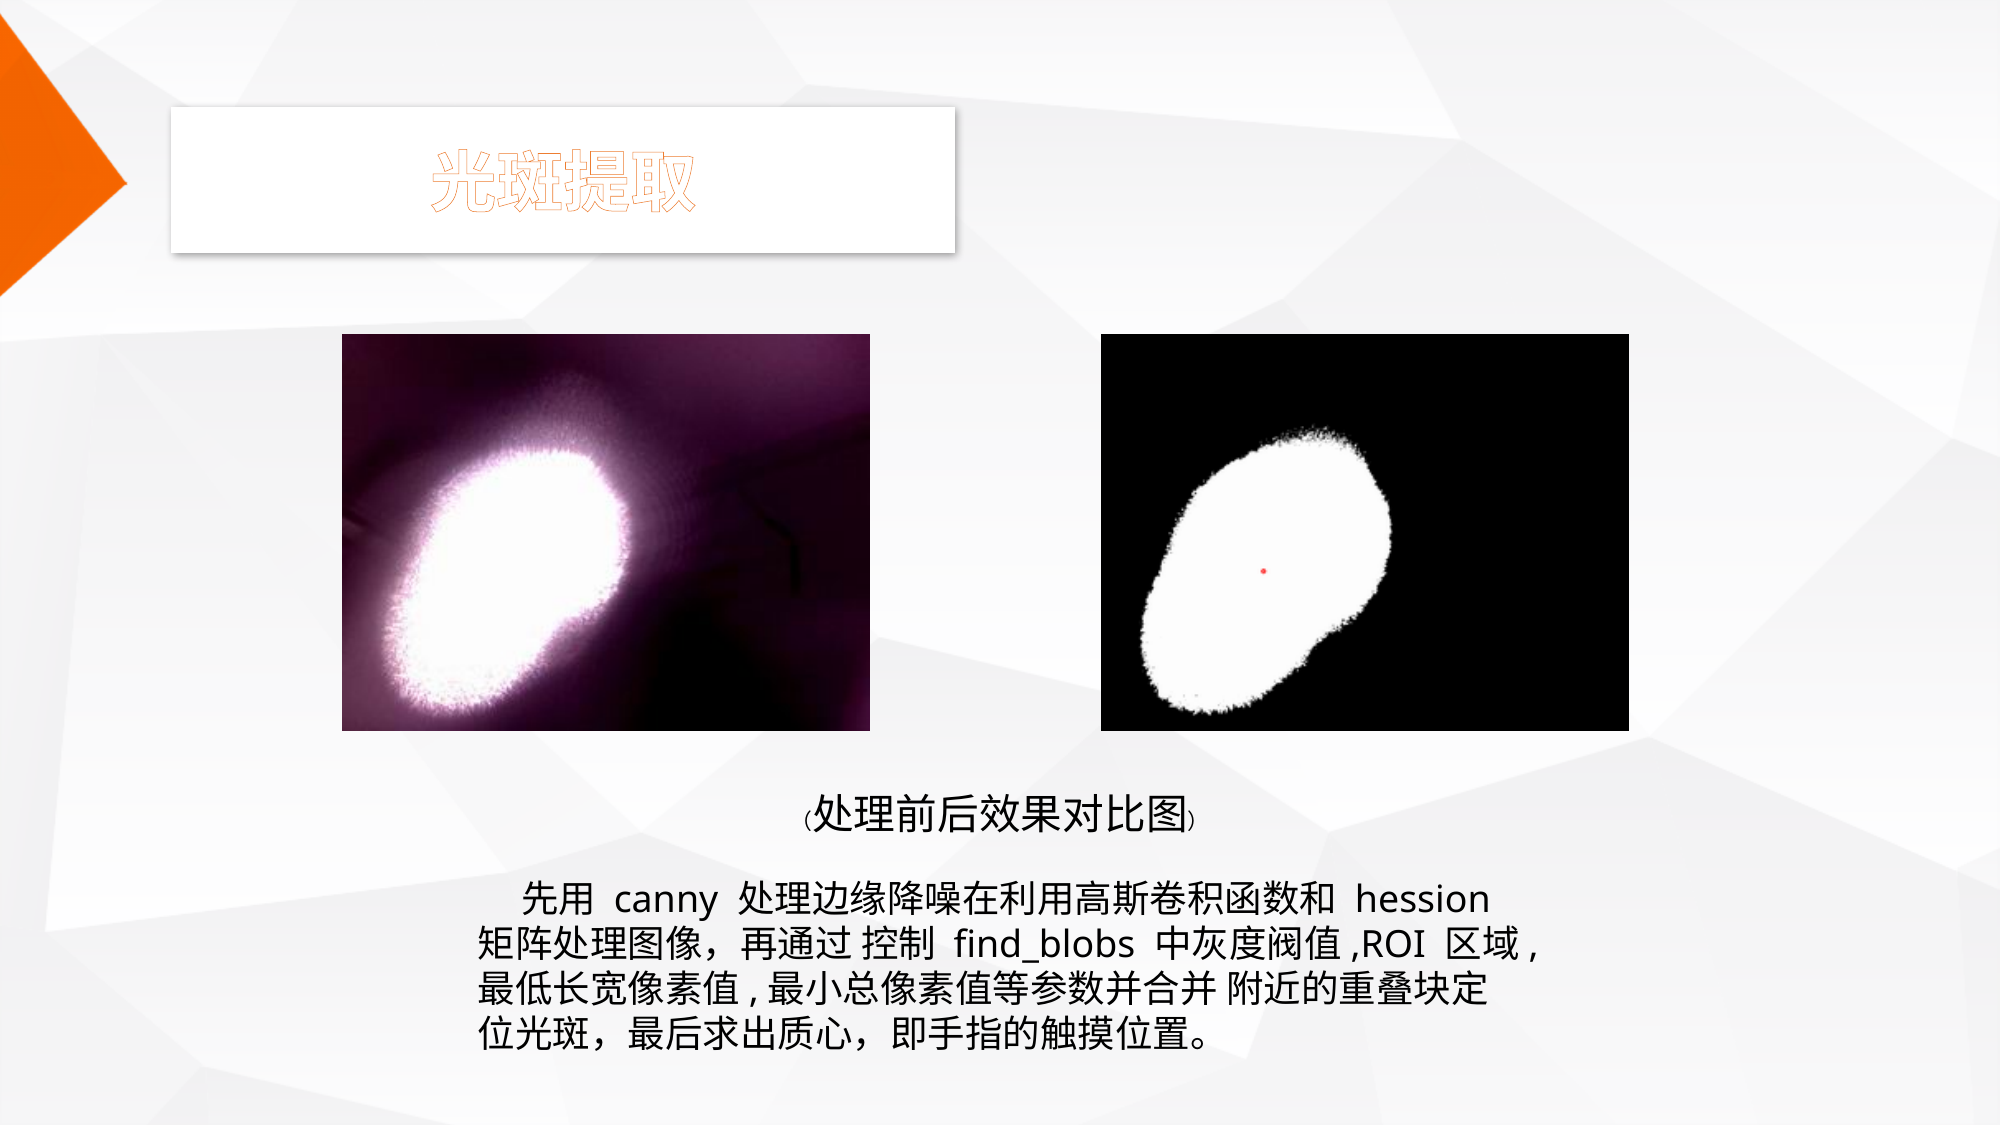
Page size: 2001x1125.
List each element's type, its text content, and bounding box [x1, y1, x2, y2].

text_box 光斑提取 [414, 132, 712, 227]
text_box 先用 canny 处理边缘降噪在利用高斯卷积函数和 hession 矩阵处理图像，再通过 控制 find_blobs 中灰度阀值,ROI 区域,最低长宽像素值,最小总像素值等参数并合并 附近的重叠块定位光斑，最后求出质心，即手指的触摸位置。 [462, 867, 1538, 1062]
text_box [171, 107, 955, 253]
text_box （处理前后效果对比图） [583, 780, 1417, 846]
picture [0, 0, 2000, 1125]
